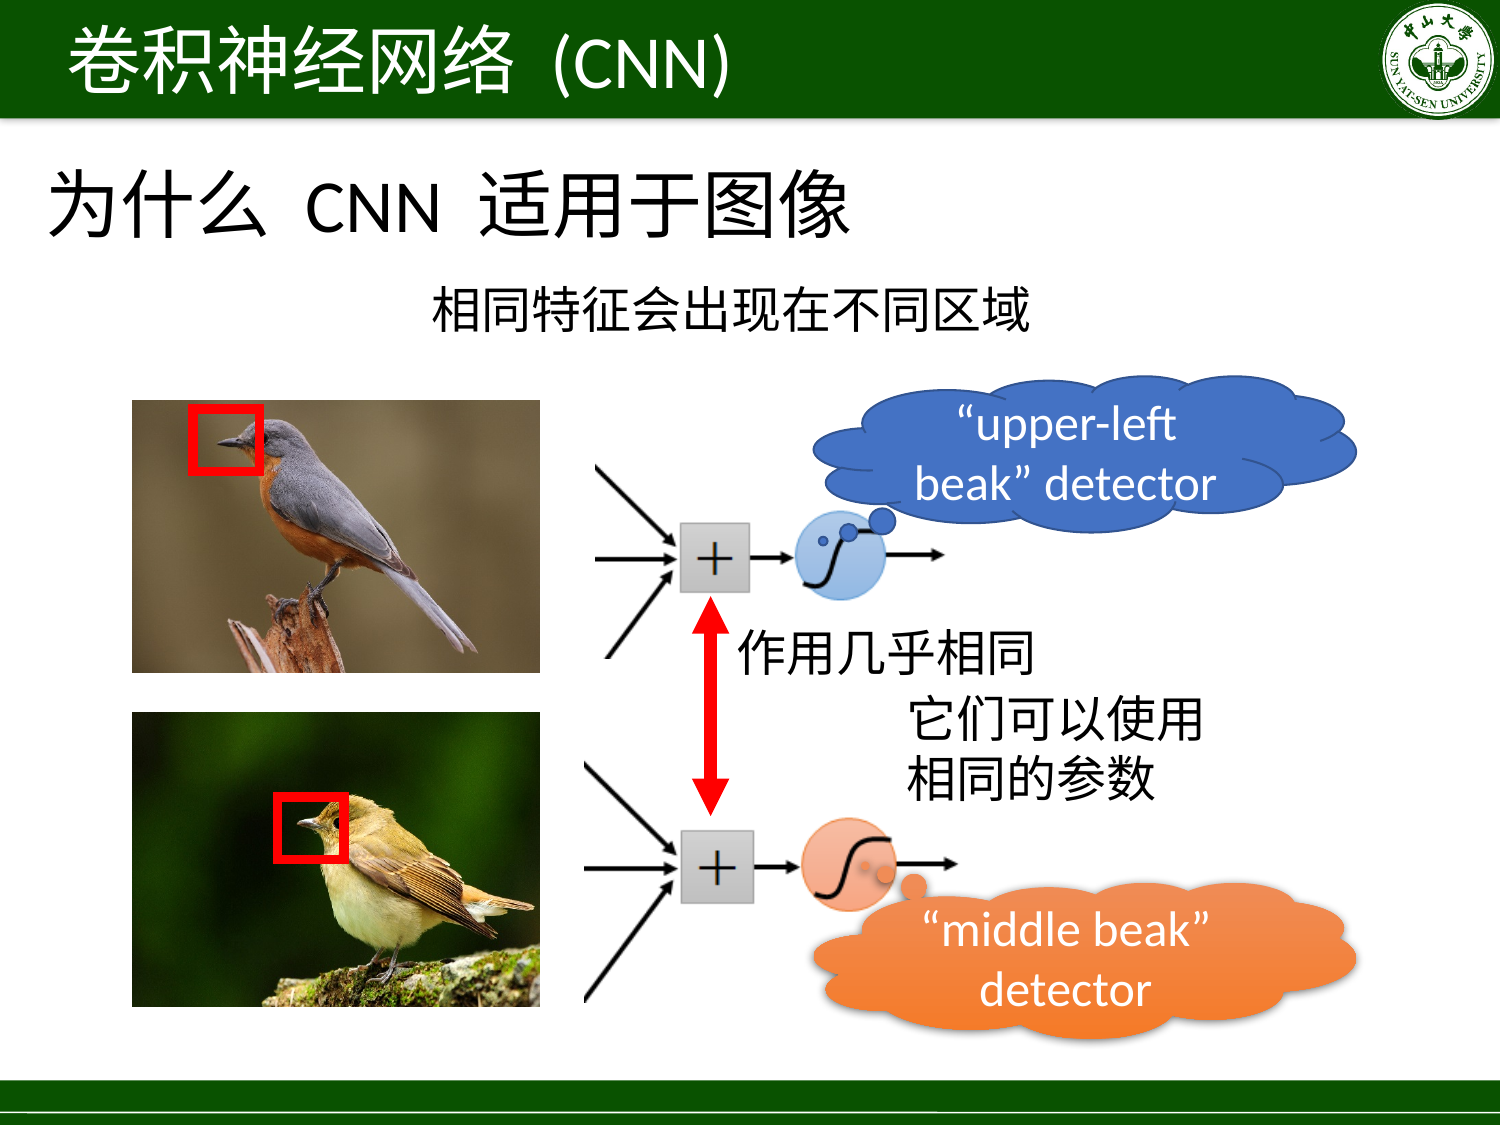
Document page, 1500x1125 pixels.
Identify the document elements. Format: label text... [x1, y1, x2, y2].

text_box 作用几乎相同 [721, 613, 1052, 689]
text_box 为什么 CNN 适用于图像 [31, 150, 868, 256]
text_box “middle beak” detector [838, 882, 1357, 1040]
text_box “upper-left beak” detector [812, 375, 1358, 534]
picture [132, 712, 540, 1007]
text_box 它们可以使用相同的参数 [891, 679, 1223, 815]
picture [583, 741, 961, 1003]
picture [1378, 0, 1498, 120]
text_box [0, 1113, 1500, 1125]
text_box 卷积神经网络 (CNN) [0, 0, 1378, 119]
picture [595, 448, 949, 659]
picture [132, 400, 540, 673]
text_box [0, 1080, 1500, 1112]
text_box 相同特征会出现在不同区域 [84, 277, 1379, 992]
